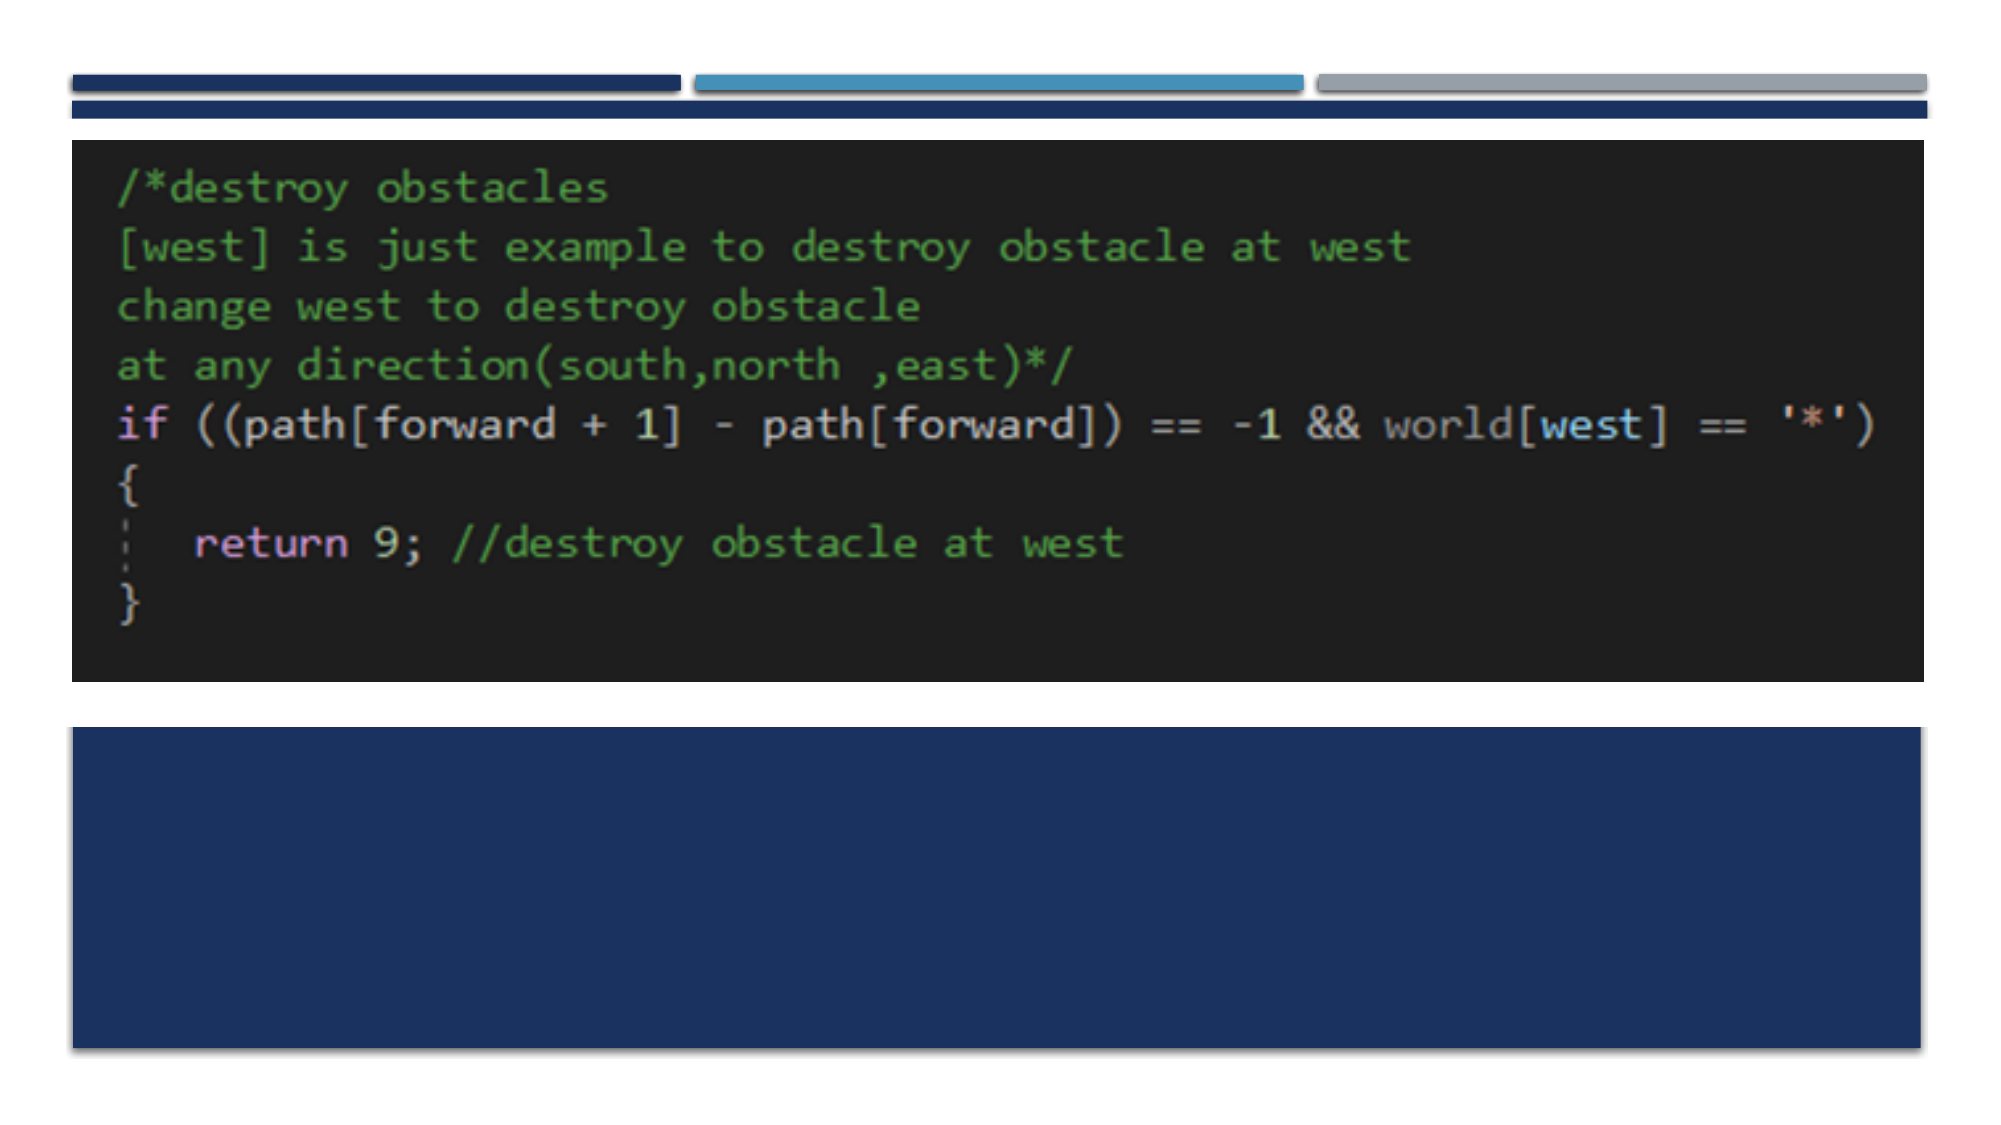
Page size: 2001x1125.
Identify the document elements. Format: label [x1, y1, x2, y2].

text_box [72, 74, 682, 92]
text_box [1318, 73, 1928, 92]
text_box [695, 74, 1304, 91]
picture [72, 139, 1925, 683]
text_box [0, 117, 2000, 729]
text_box [72, 729, 1922, 1049]
